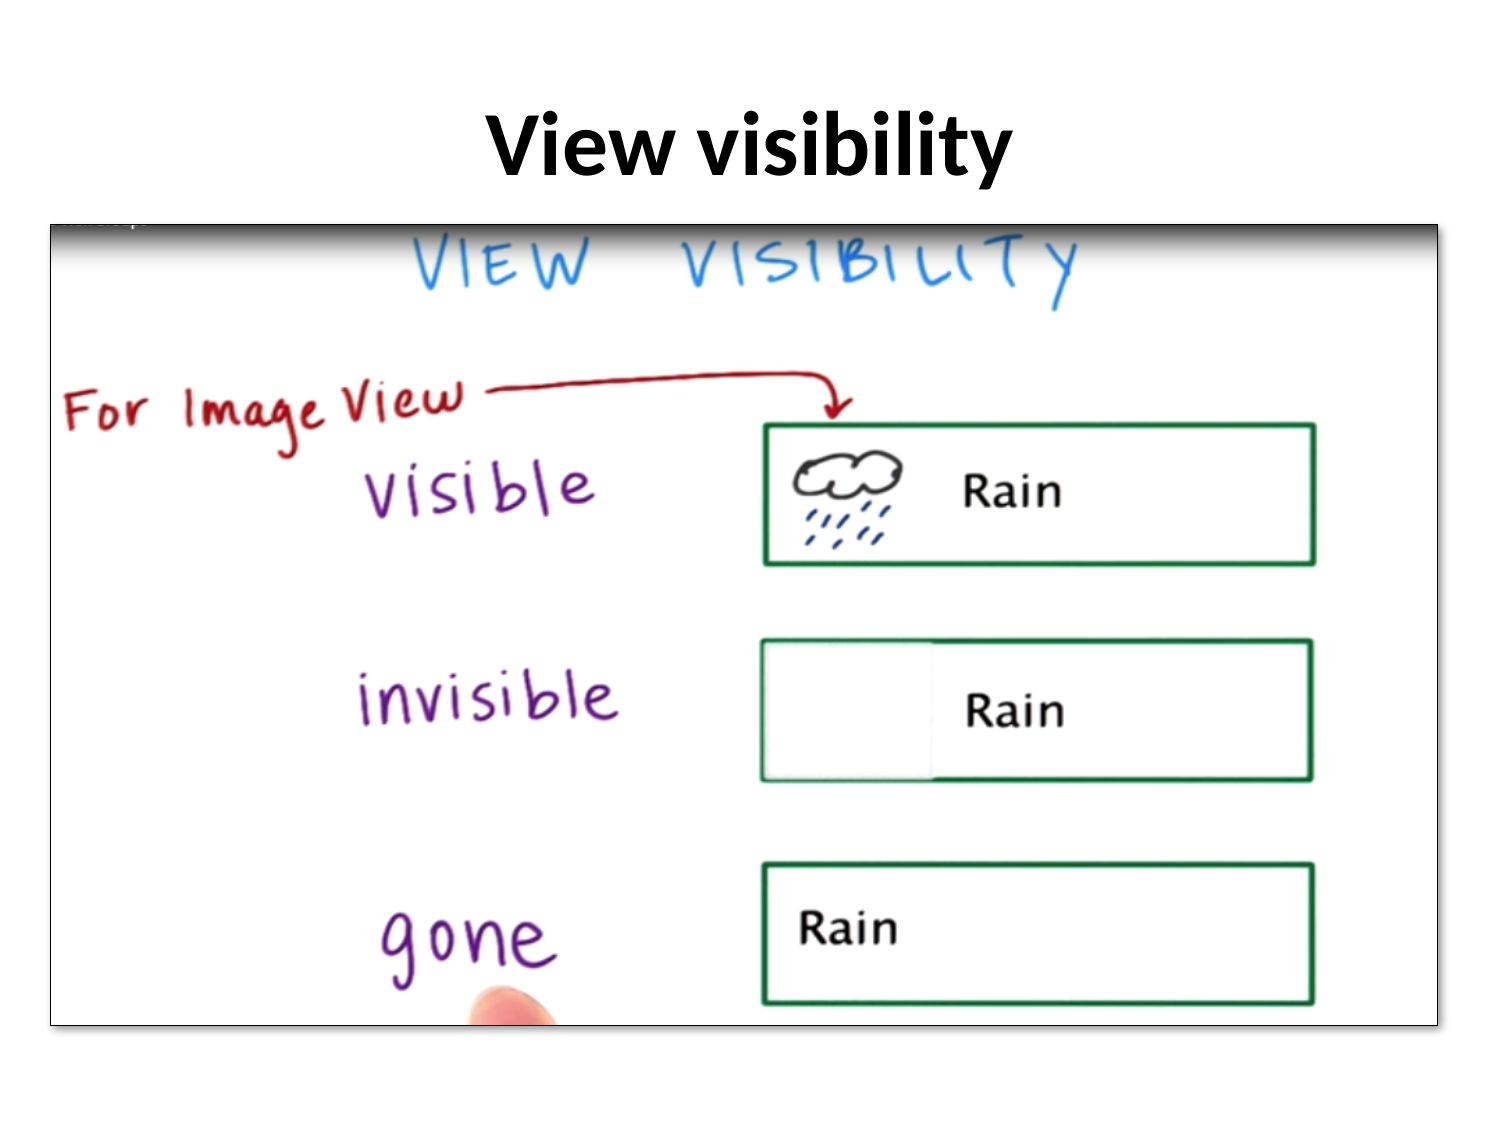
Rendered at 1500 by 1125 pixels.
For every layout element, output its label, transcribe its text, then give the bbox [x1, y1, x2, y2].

picture [49, 224, 1438, 1026]
title View visibility [75, 45, 1425, 222]
